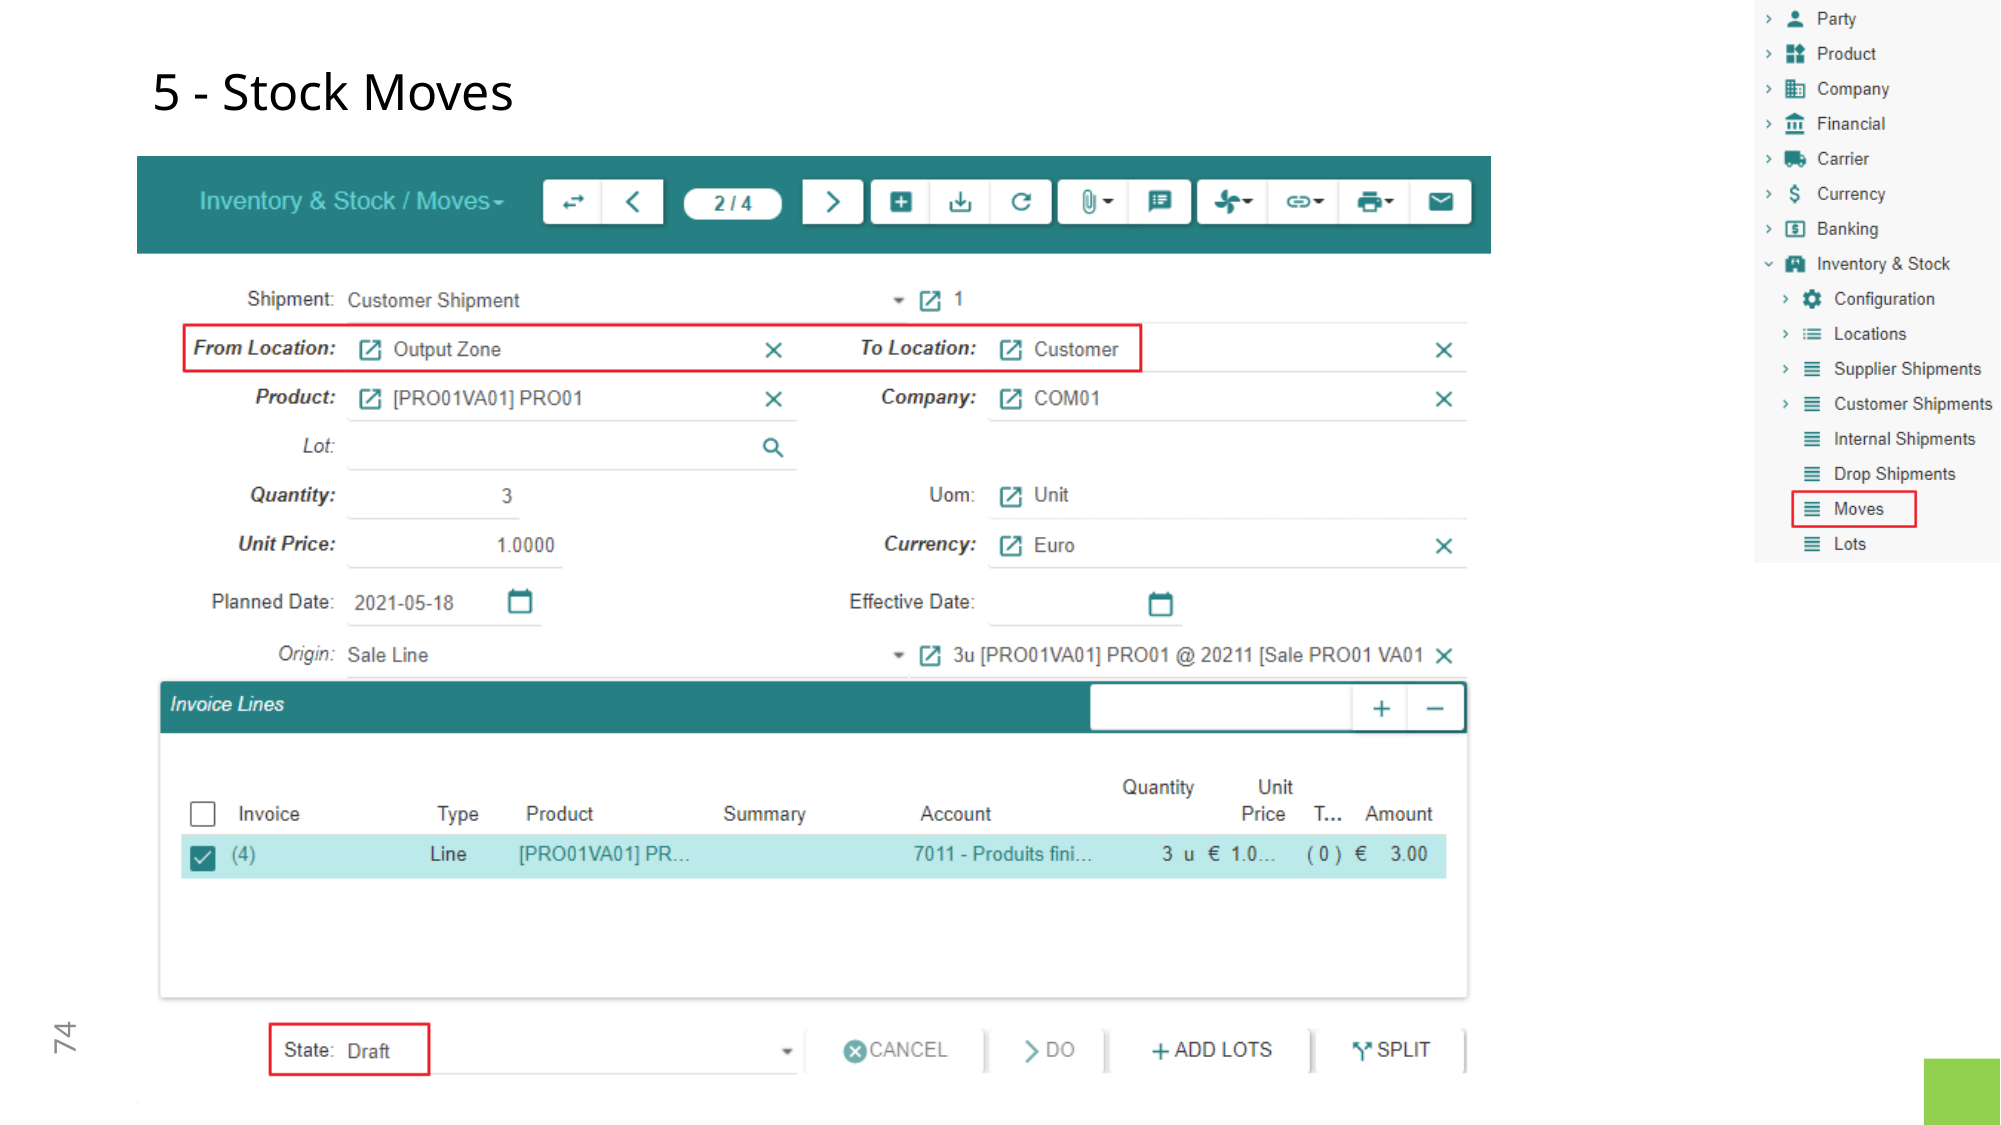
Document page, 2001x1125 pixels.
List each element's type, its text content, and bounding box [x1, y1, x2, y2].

picture [137, 156, 1491, 1103]
title 5 - Stock Moves [137, 59, 1754, 136]
text_box [1923, 1058, 2000, 1125]
slide_number 74 [32, 969, 93, 1108]
picture [1754, 0, 2000, 563]
